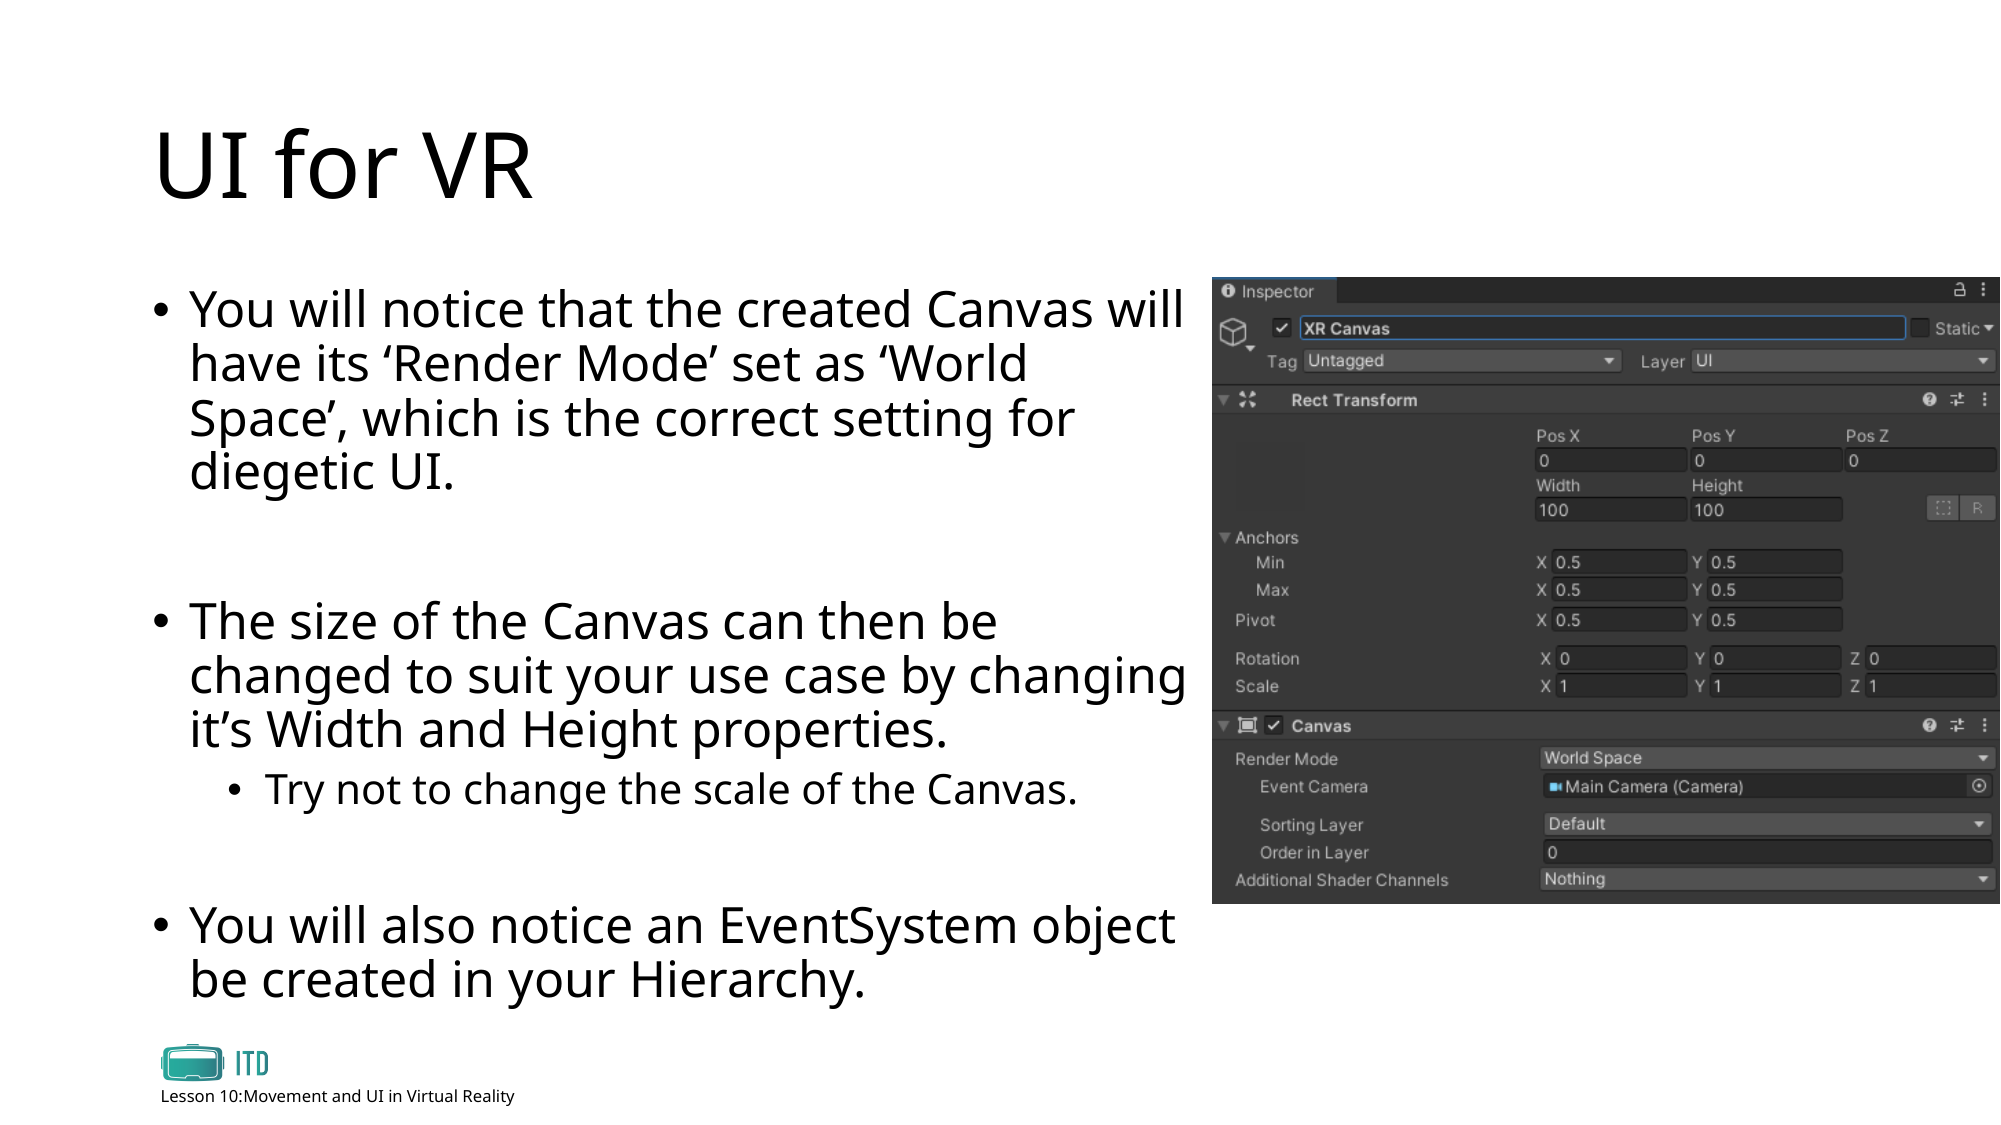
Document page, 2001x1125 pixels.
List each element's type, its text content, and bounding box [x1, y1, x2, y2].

list You will notice that the created Canvas will have its ‘Render Mode’ set as ‘World Space’, which is the correct setting for diegetic UI. The size of the Canvas can then be changed to suit your use case by changing it’s Width and Height properties. Try not to change the scale of the Canvas. You will also notice an EventSystem object be created in your Hierarchy. [137, 277, 1206, 1079]
picture [1212, 277, 2000, 905]
title UI for VR [137, 59, 1863, 278]
